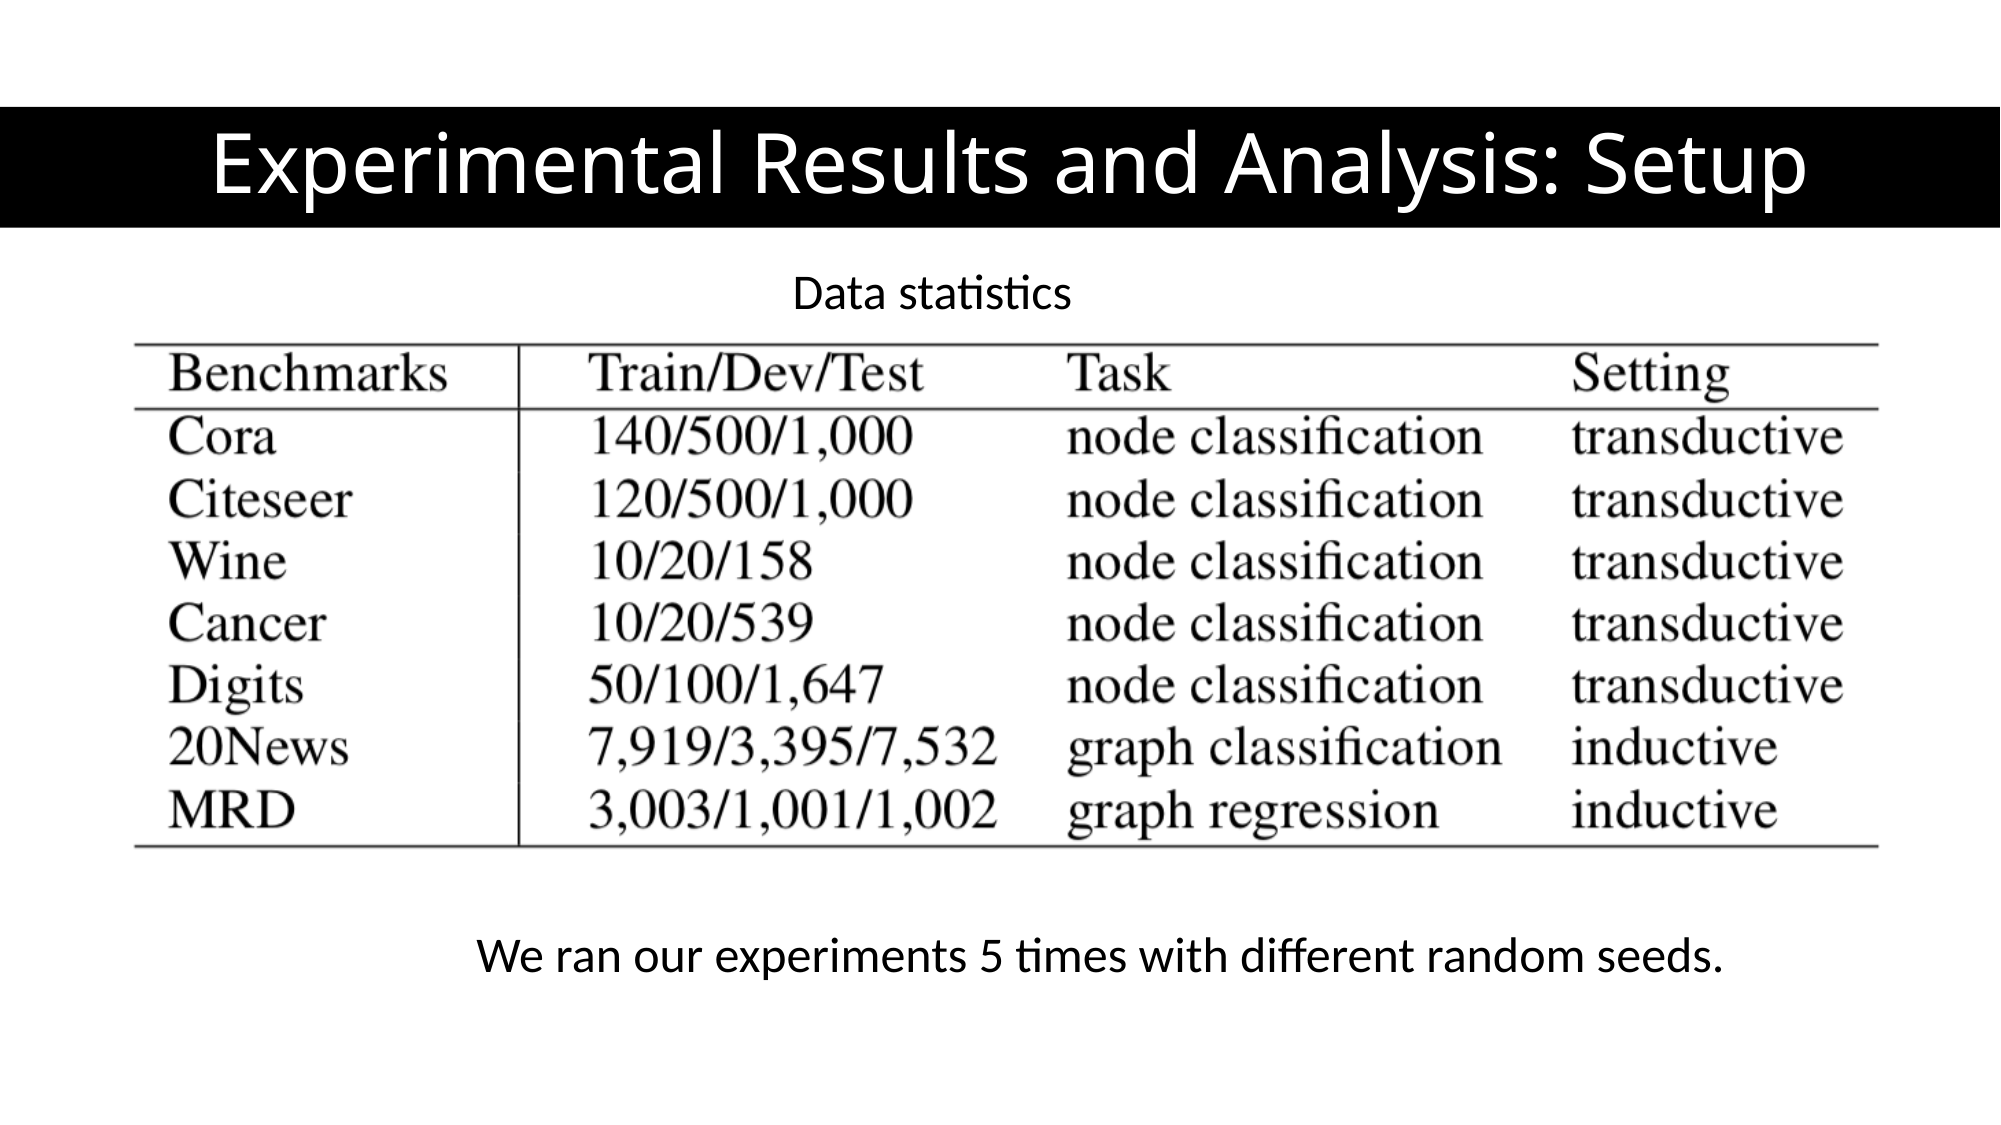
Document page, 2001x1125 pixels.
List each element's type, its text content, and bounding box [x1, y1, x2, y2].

text_box [0, 106, 2000, 229]
title Experimental Results and Analysis: Setup [91, 105, 1931, 228]
text_box We ran our experiments 5 times with different random seeds. [461, 915, 1740, 991]
text_box Data statistics [777, 252, 1088, 308]
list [105, 308, 1895, 873]
